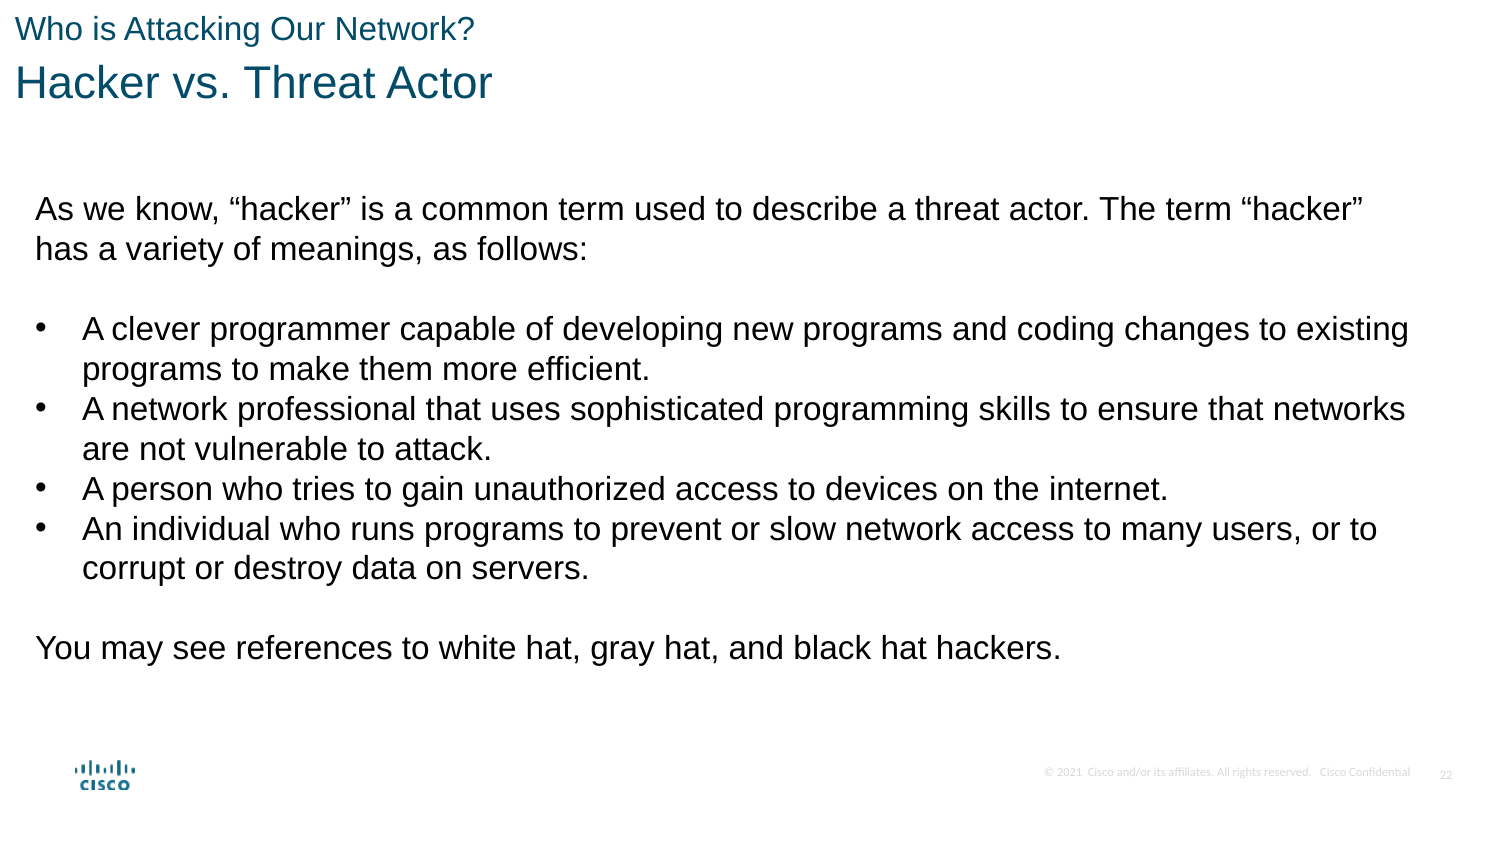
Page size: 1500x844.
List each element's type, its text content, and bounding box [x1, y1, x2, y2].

slide_number <number> [1425, 759, 1500, 797]
list Who is Attacking Our Network? [0, 0, 1500, 45]
picture [75, 759, 135, 790]
list Hacker vs. Threat Actor [0, 45, 1500, 195]
text_box As we know, “hacker” is a common term used to describe a threat actor. The term “hacker” has a variety of meanings, as follows: A clever programmer capable of developing new programs and coding changes to existing programs to make them more efficient. A network professional that uses sophisticated programming skills to ensure that networks are not vulnerable to attack. A person who tries to gain unauthorized access to devices on the internet. An individual who runs programs to prevent or slow network access to many users, or to corrupt or destroy data on servers. You may see references to white hat, gray hat, and black hat hackers. [20, 179, 1439, 602]
